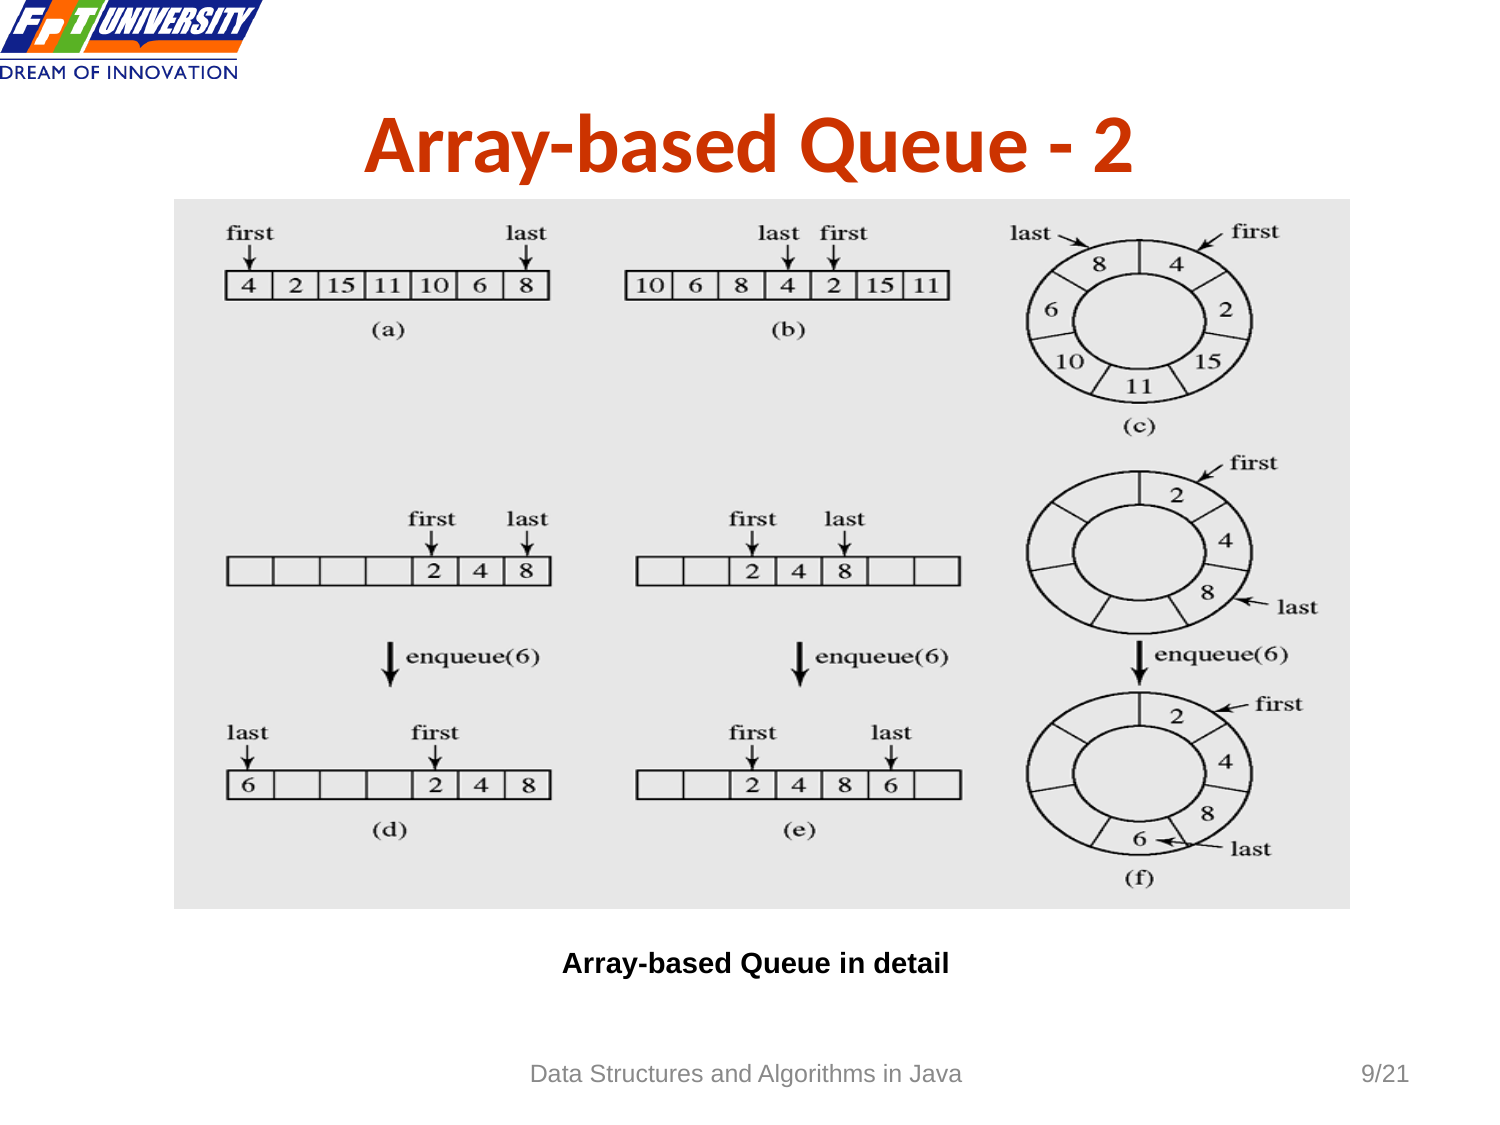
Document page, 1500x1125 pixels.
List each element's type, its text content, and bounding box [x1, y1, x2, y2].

picture [0, 0, 263, 79]
title Array-based Queue - 2 [74, 37, 1426, 241]
text_box Array-based Queue in detail [399, 937, 1113, 988]
picture [174, 199, 1351, 909]
footer Data Structures and Algorithms in Java [474, 1042, 1025, 1103]
slide_number 9/21 [1074, 1042, 1425, 1103]
